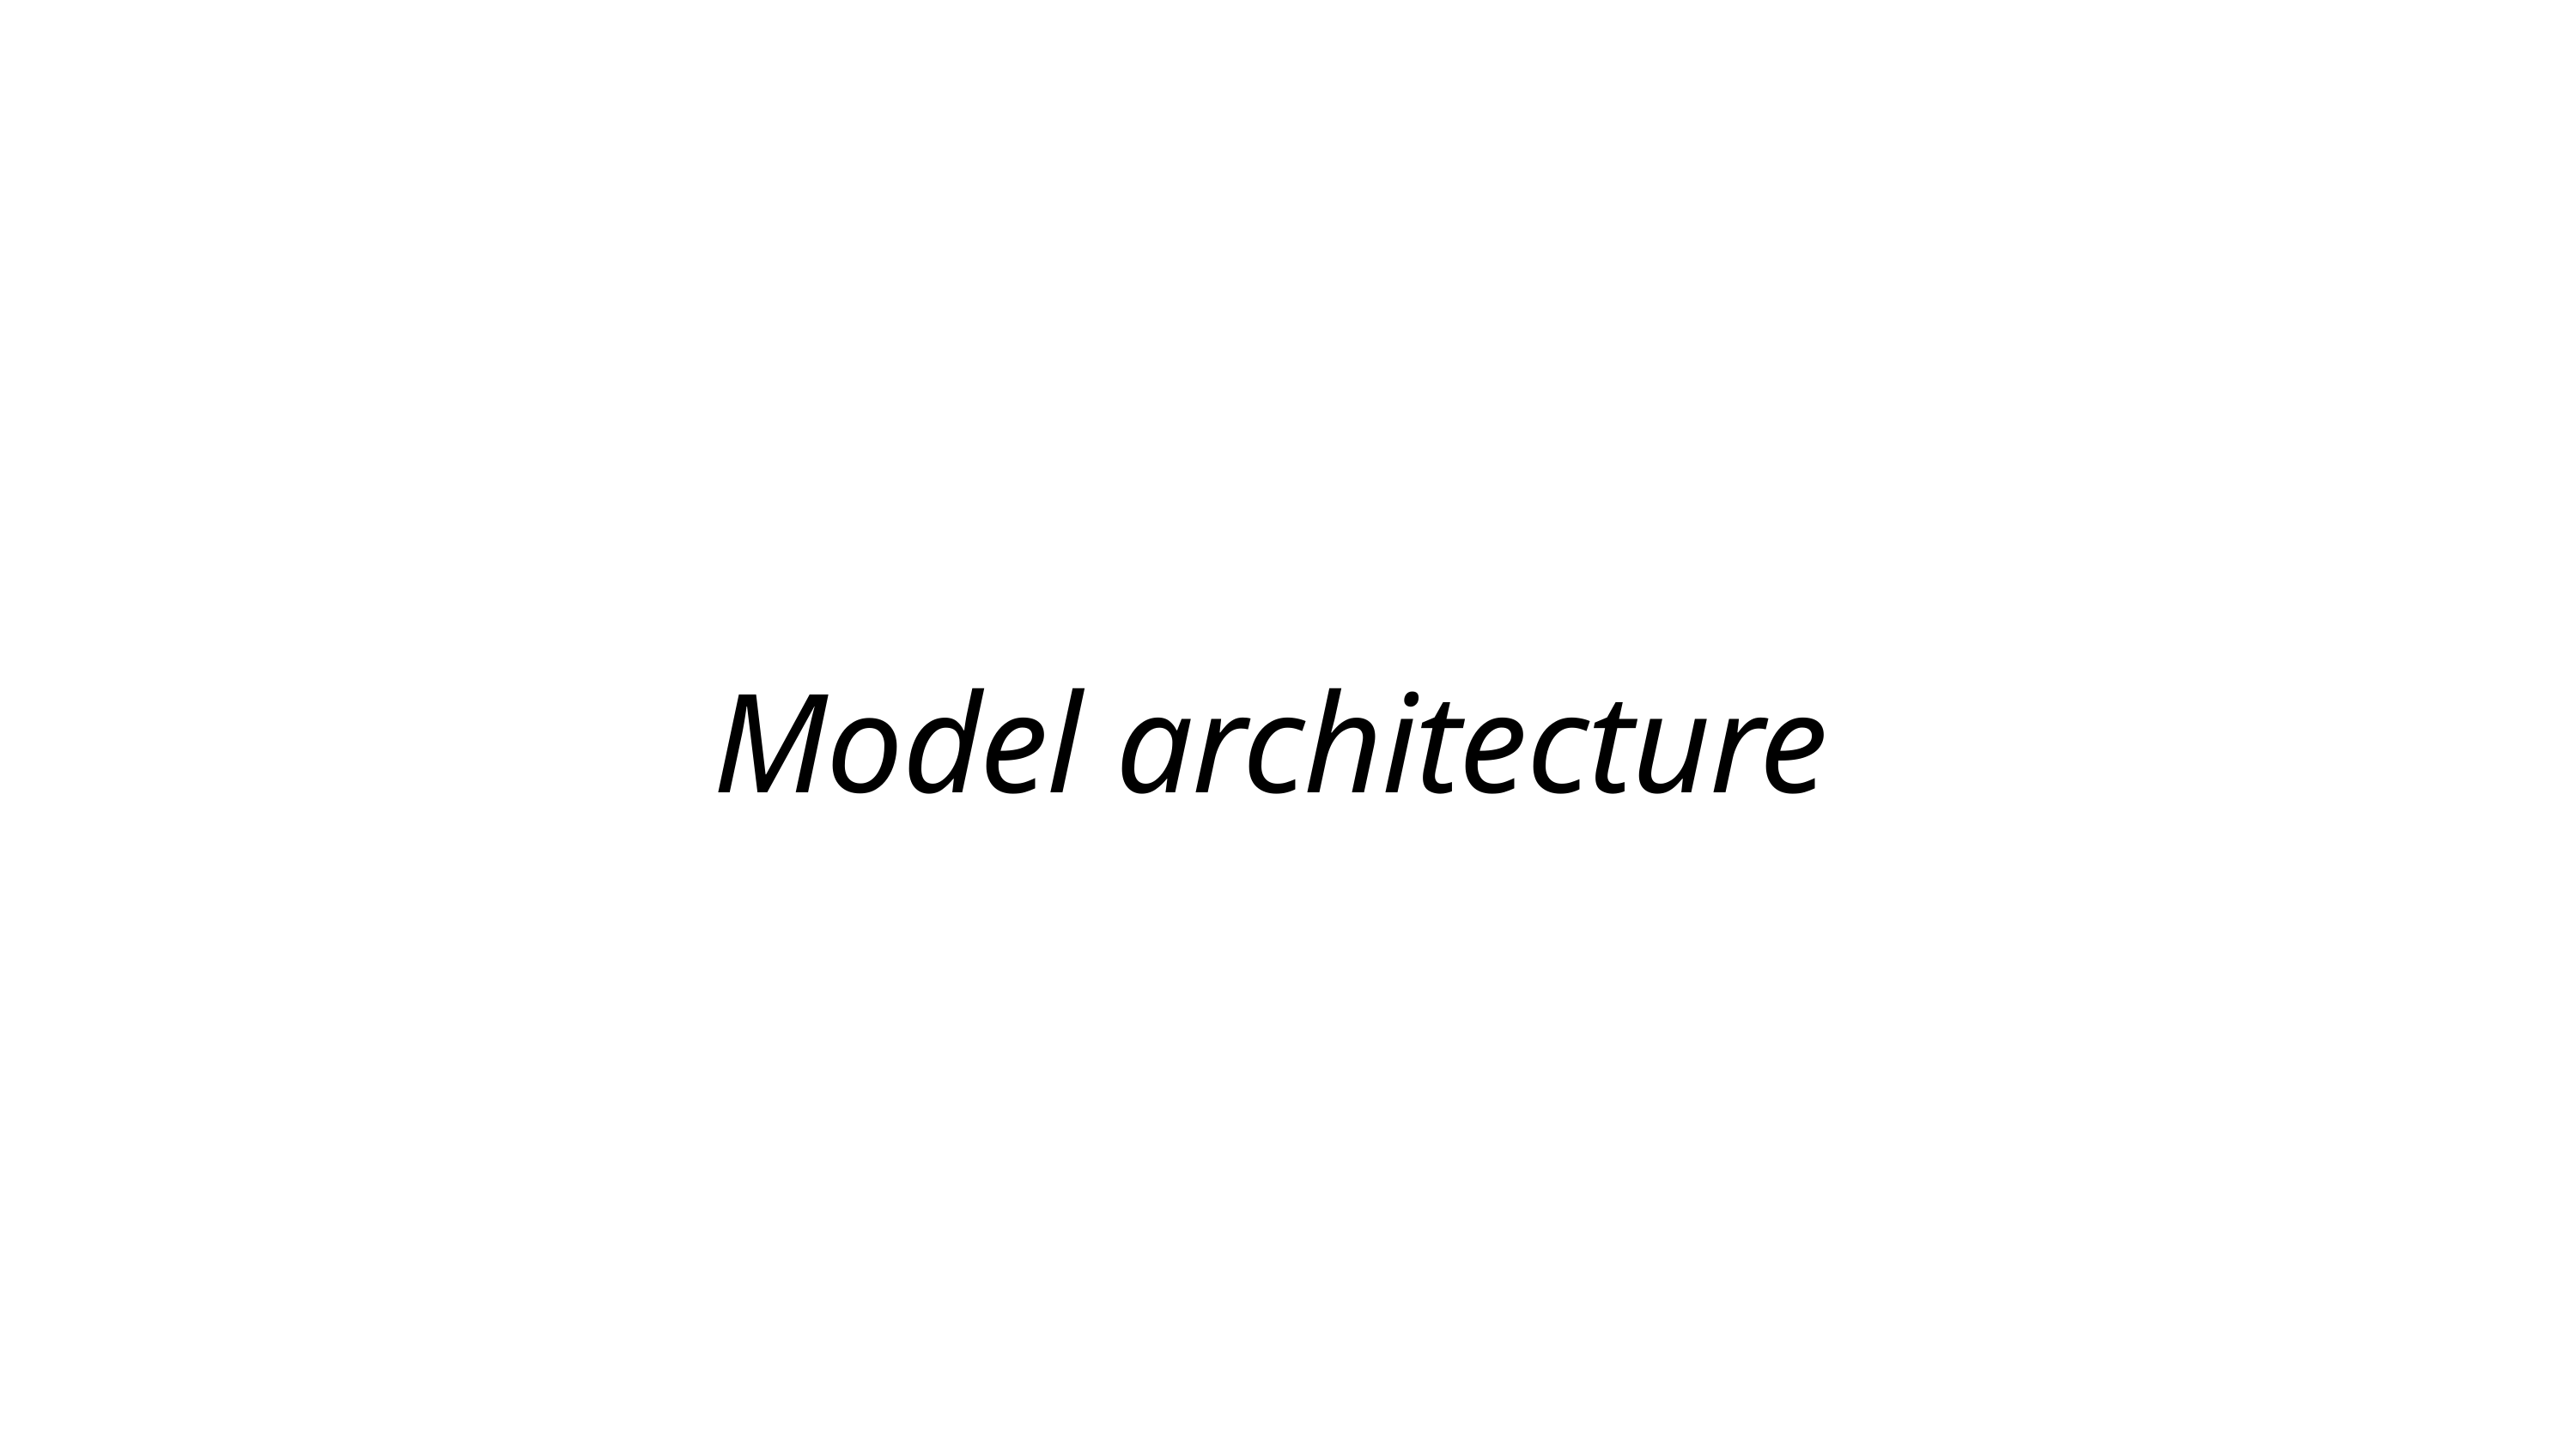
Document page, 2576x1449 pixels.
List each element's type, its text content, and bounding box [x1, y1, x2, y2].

text_box Model architecture [692, 600, 1884, 821]
